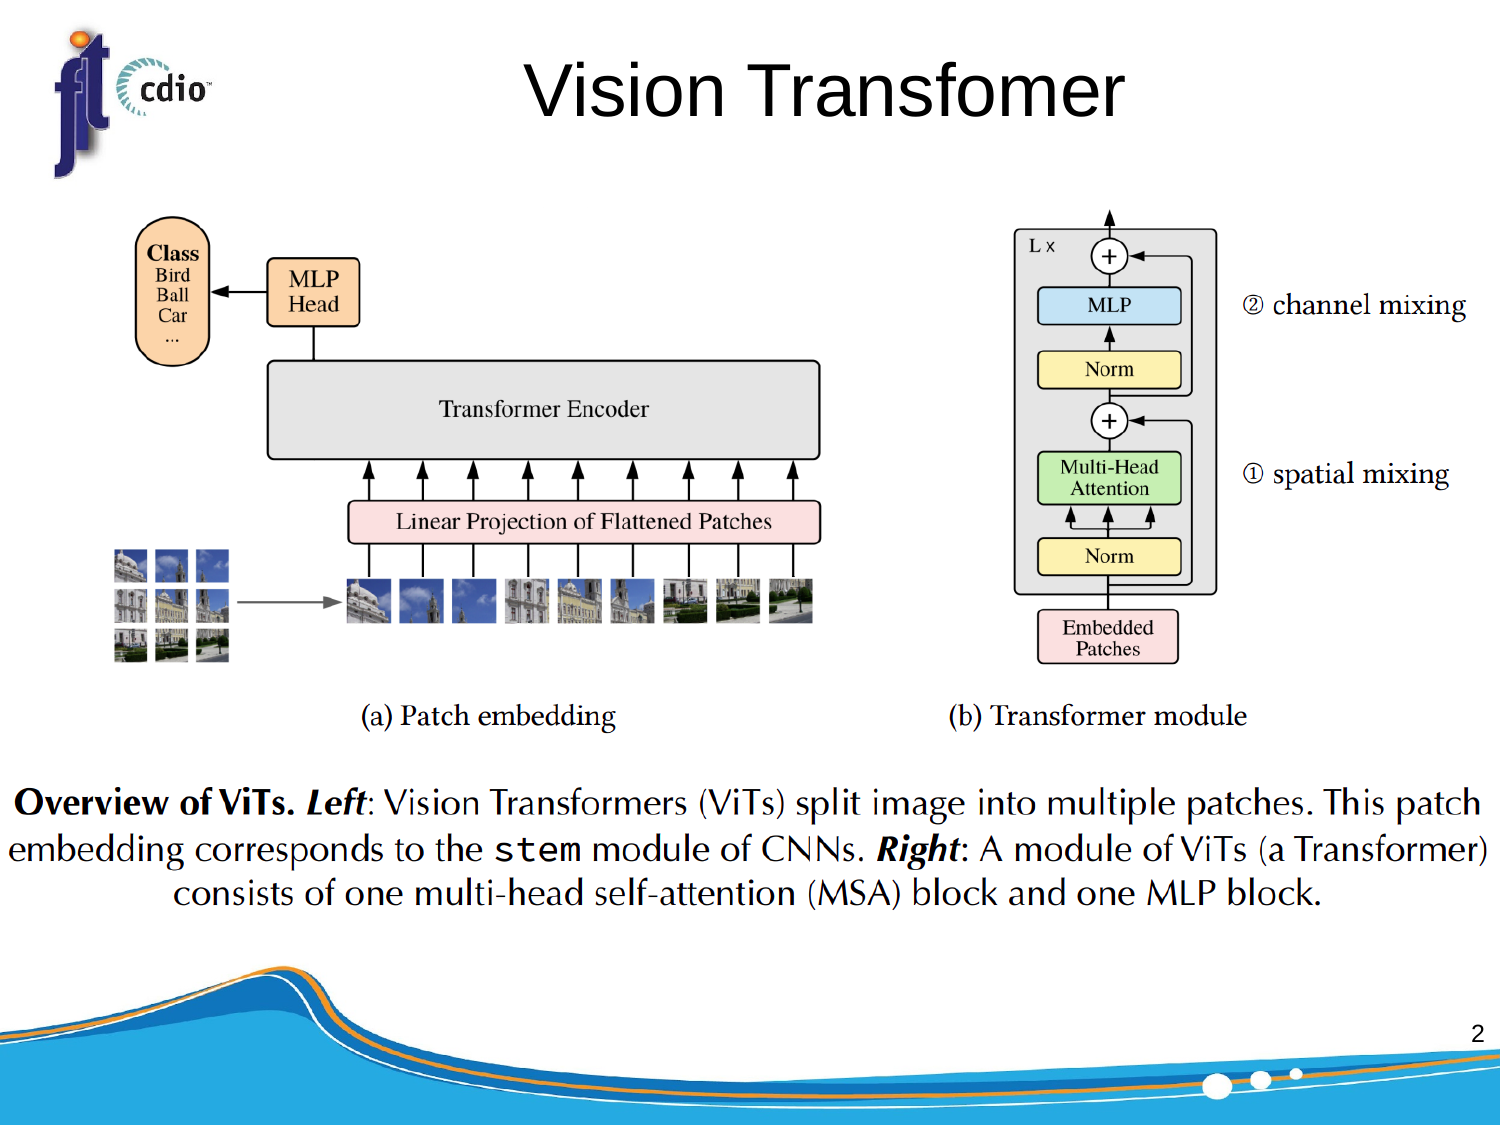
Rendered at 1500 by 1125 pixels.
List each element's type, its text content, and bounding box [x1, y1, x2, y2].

picture [0, 0, 1500, 1125]
title Vision Transfomer [226, 6, 1425, 166]
slide_number ‹#› [1149, 1002, 1500, 1063]
